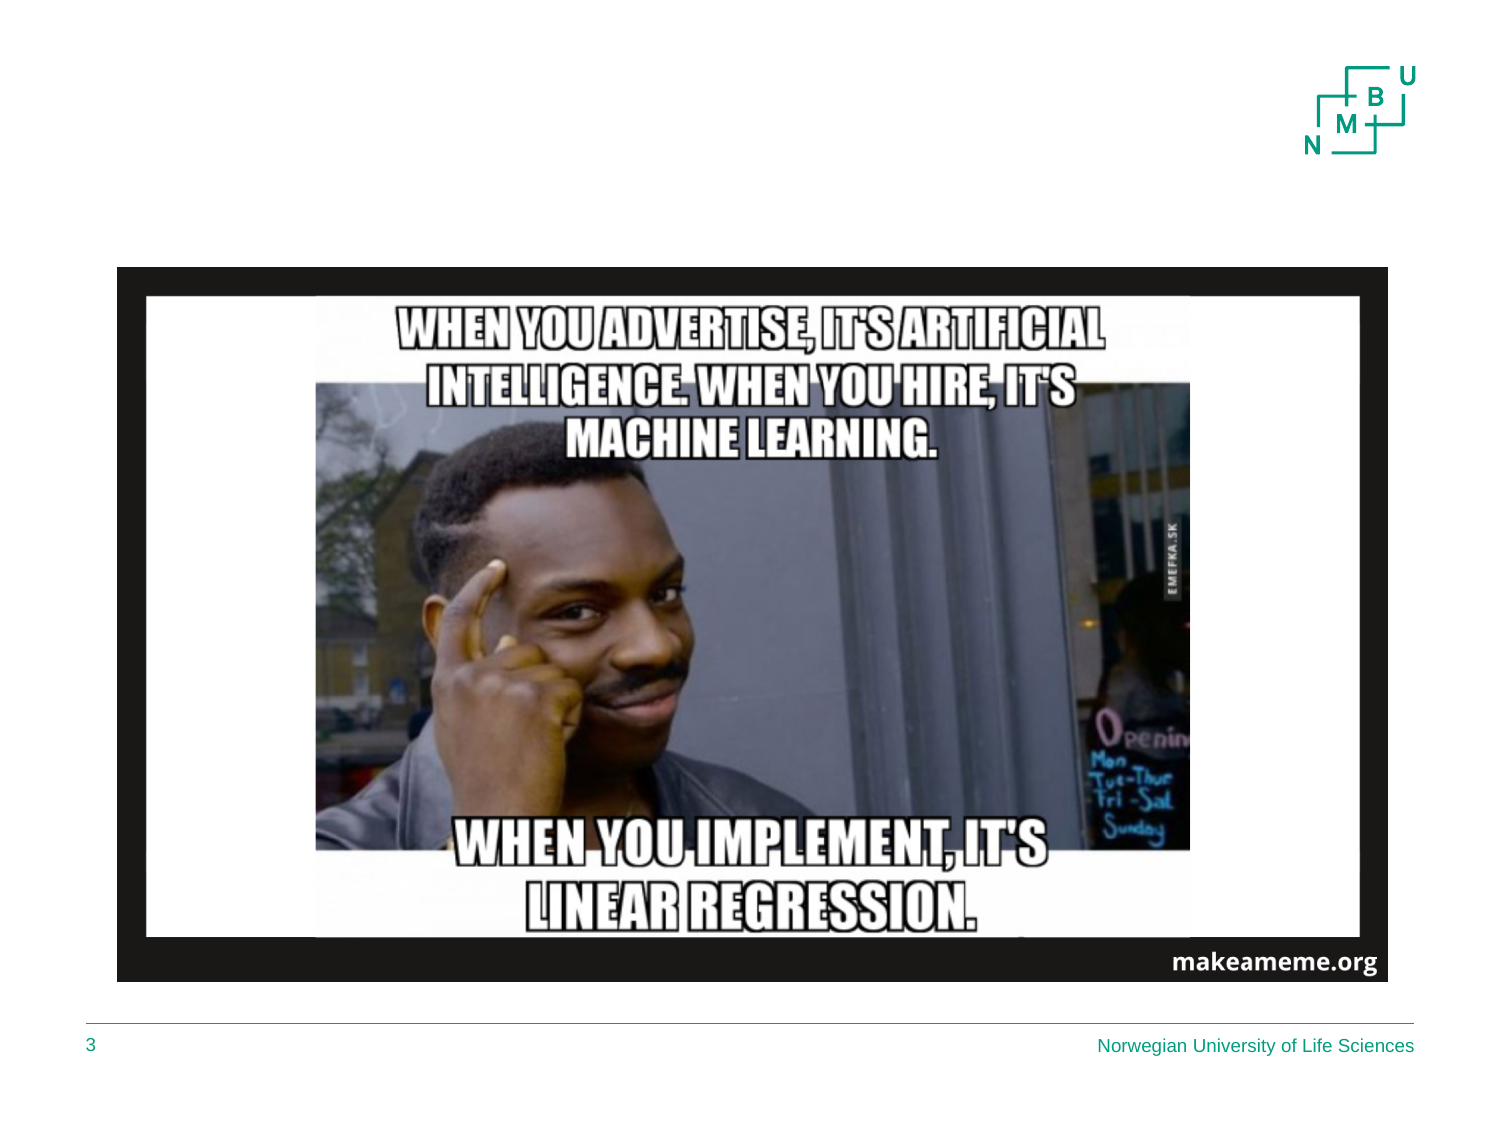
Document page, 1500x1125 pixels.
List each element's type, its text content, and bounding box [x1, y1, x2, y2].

picture [117, 266, 1389, 982]
footer Norwegian University of Life Sciences [908, 1027, 1415, 1062]
slide_number 2 [85, 1027, 424, 1061]
